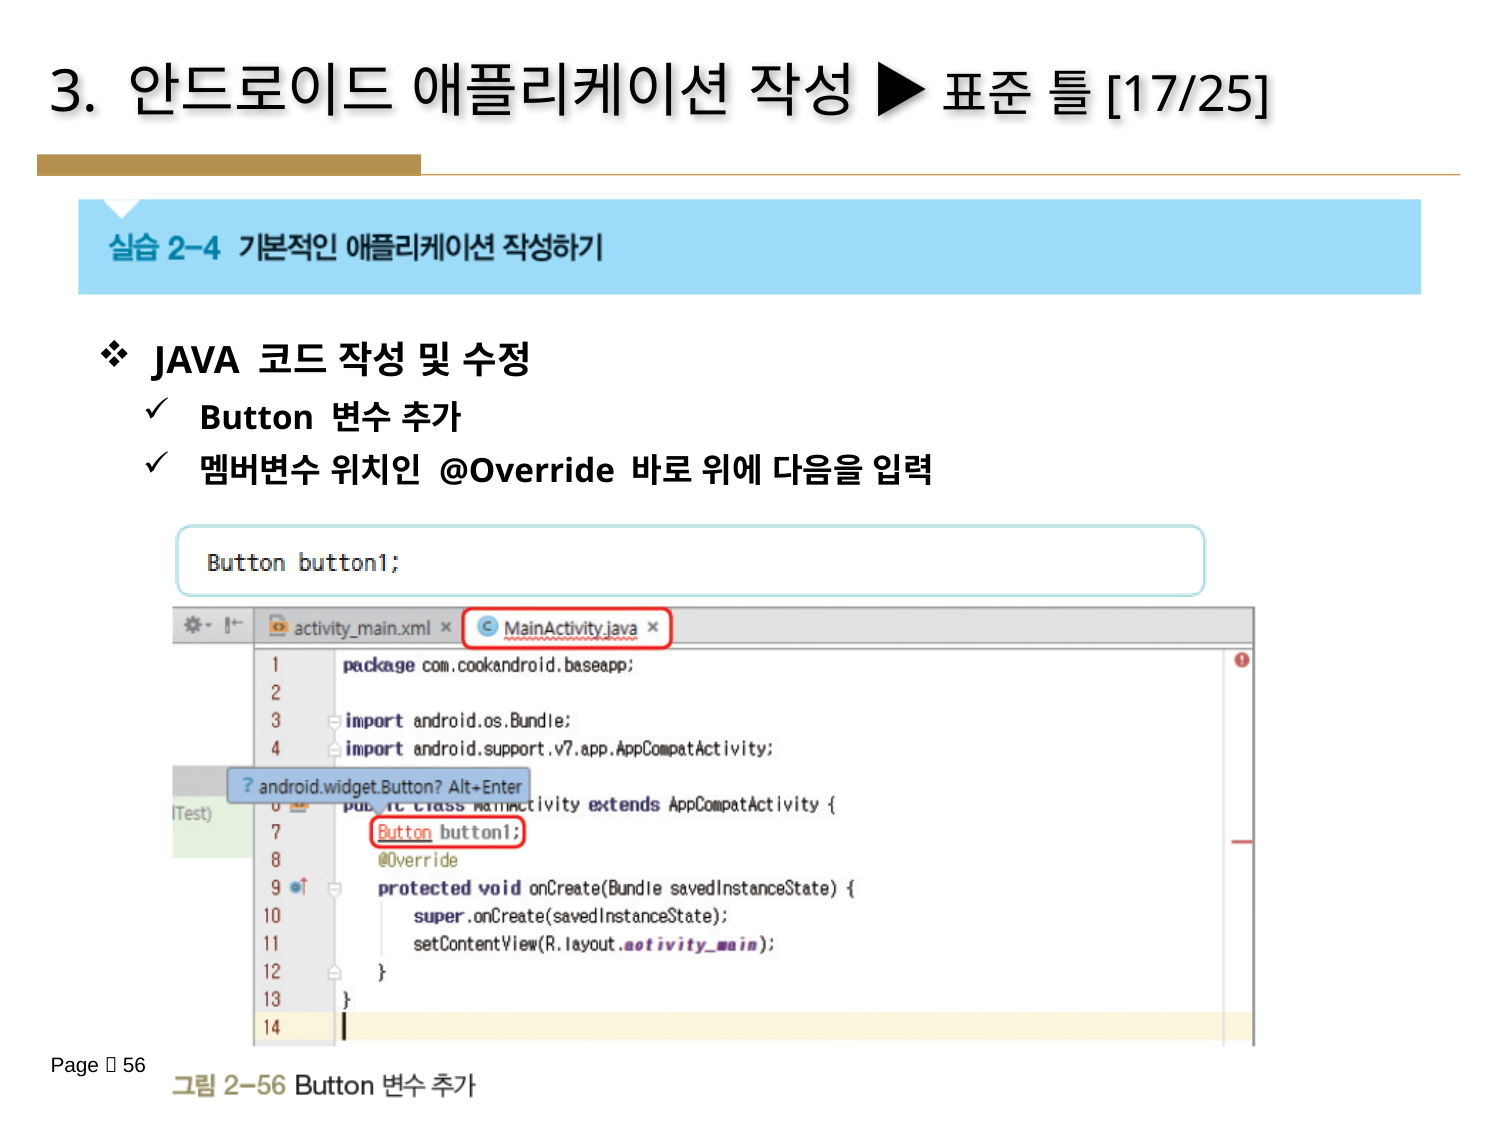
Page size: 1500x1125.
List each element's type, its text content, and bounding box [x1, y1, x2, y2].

picture [77, 198, 1423, 298]
list JAVA 코드 작성 및 수정 Button 변수 추가 멤버변수 위치인 @Override 바로 위에 다음을 입력 [54, 335, 1500, 1051]
picture [167, 516, 1261, 1102]
title 3. 안드로이드 애플리케이션 작성 ▶ 표준 틀[17/25] [48, 53, 1448, 161]
